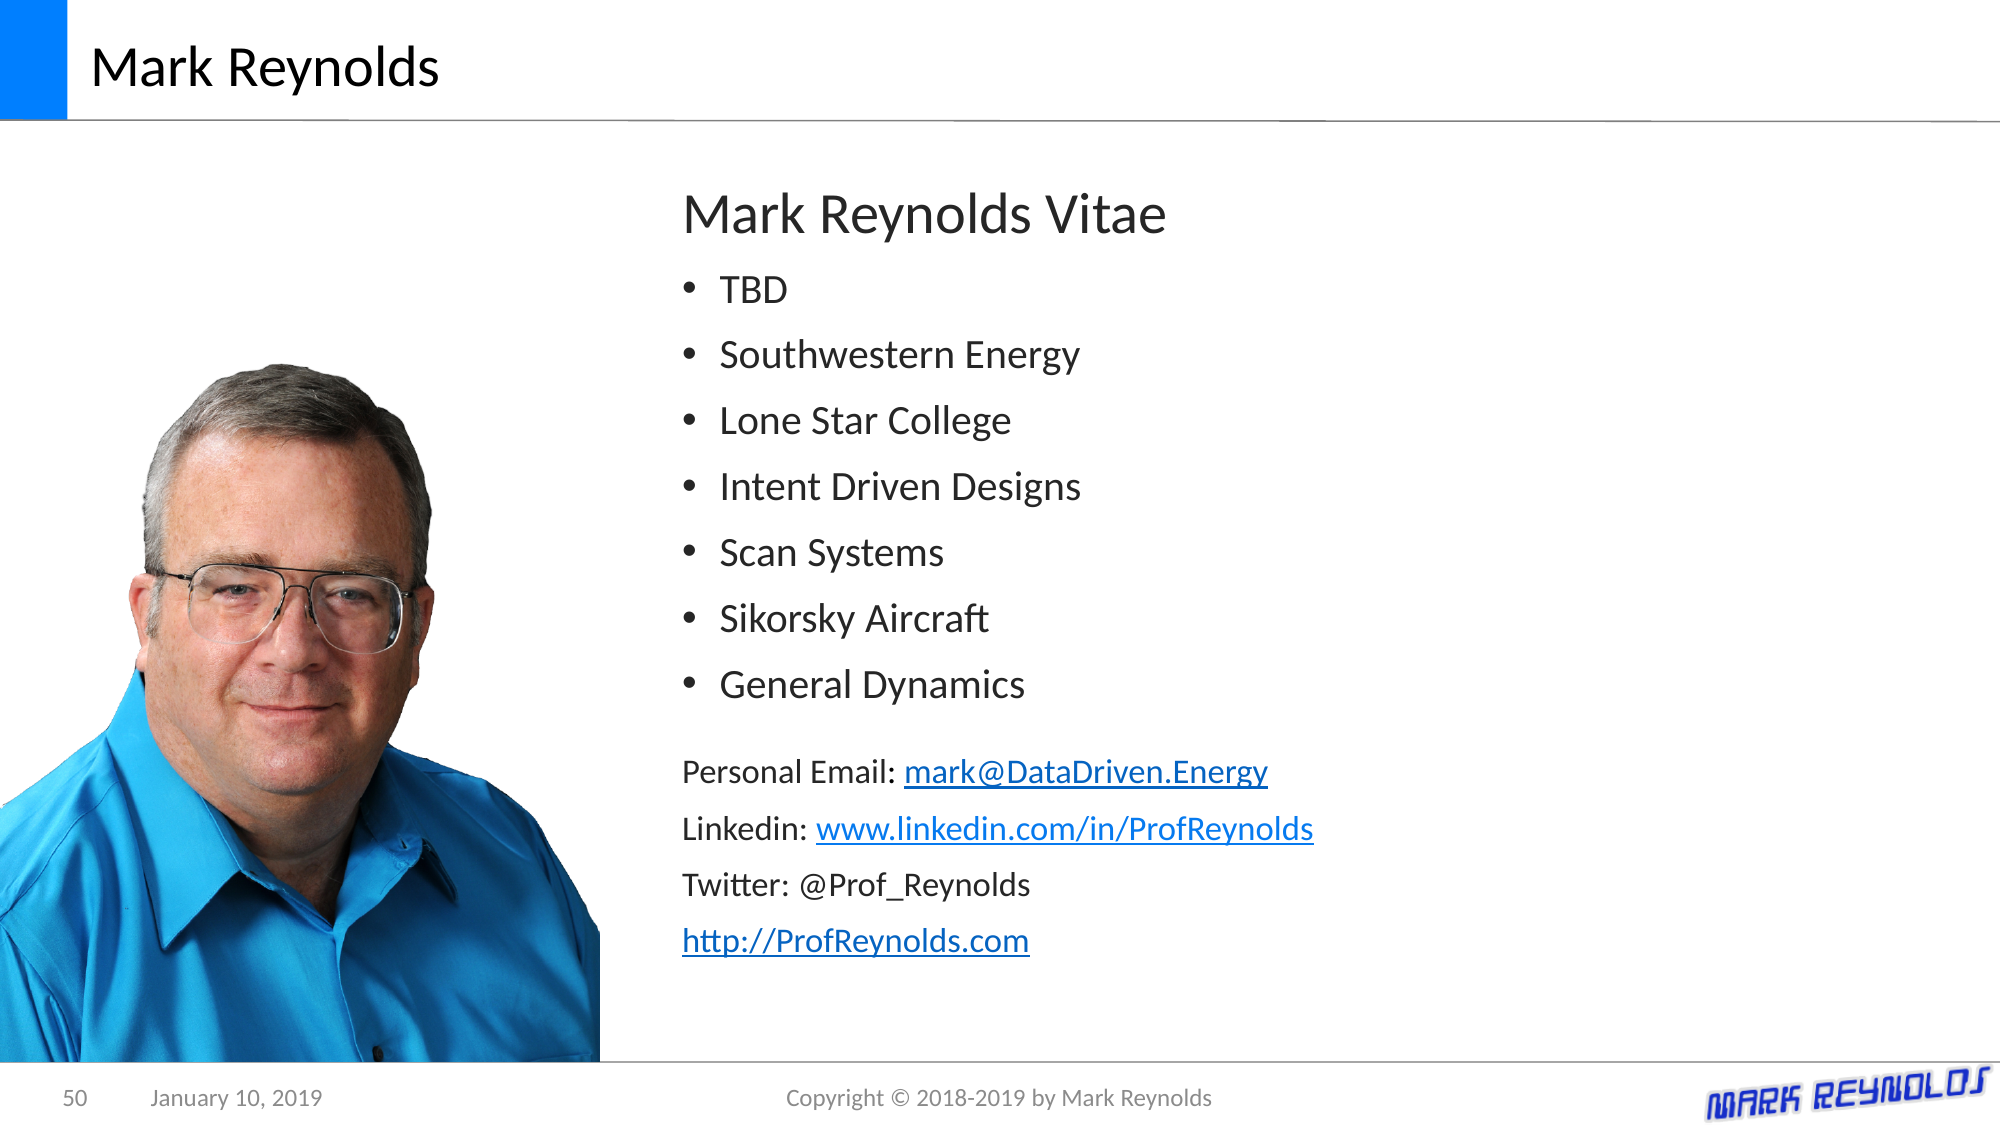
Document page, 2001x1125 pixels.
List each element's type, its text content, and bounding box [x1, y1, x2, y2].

list Mark Reynolds Vitae TBD Southwestern Energy Lone Star College Intent Driven Designs Scan Systems Sikorsky Aircraft General Dynamics [667, 175, 1330, 663]
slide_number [124, 1073, 350, 1119]
slide_number 50 [37, 1073, 113, 1119]
list Personal Email: mark@DataDriven.Energy Linkedin: www.linkedin.com/in/ProfReynolds Twitter: @Prof_Reynolds http://ProfReynolds.com [667, 663, 1659, 971]
picture [1699, 1059, 1997, 1125]
footer Copyright © 2018-2019 by Mark Reynolds [350, 1073, 1650, 1119]
picture [0, 311, 600, 1062]
title Mark Reynolds [75, 15, 1800, 120]
